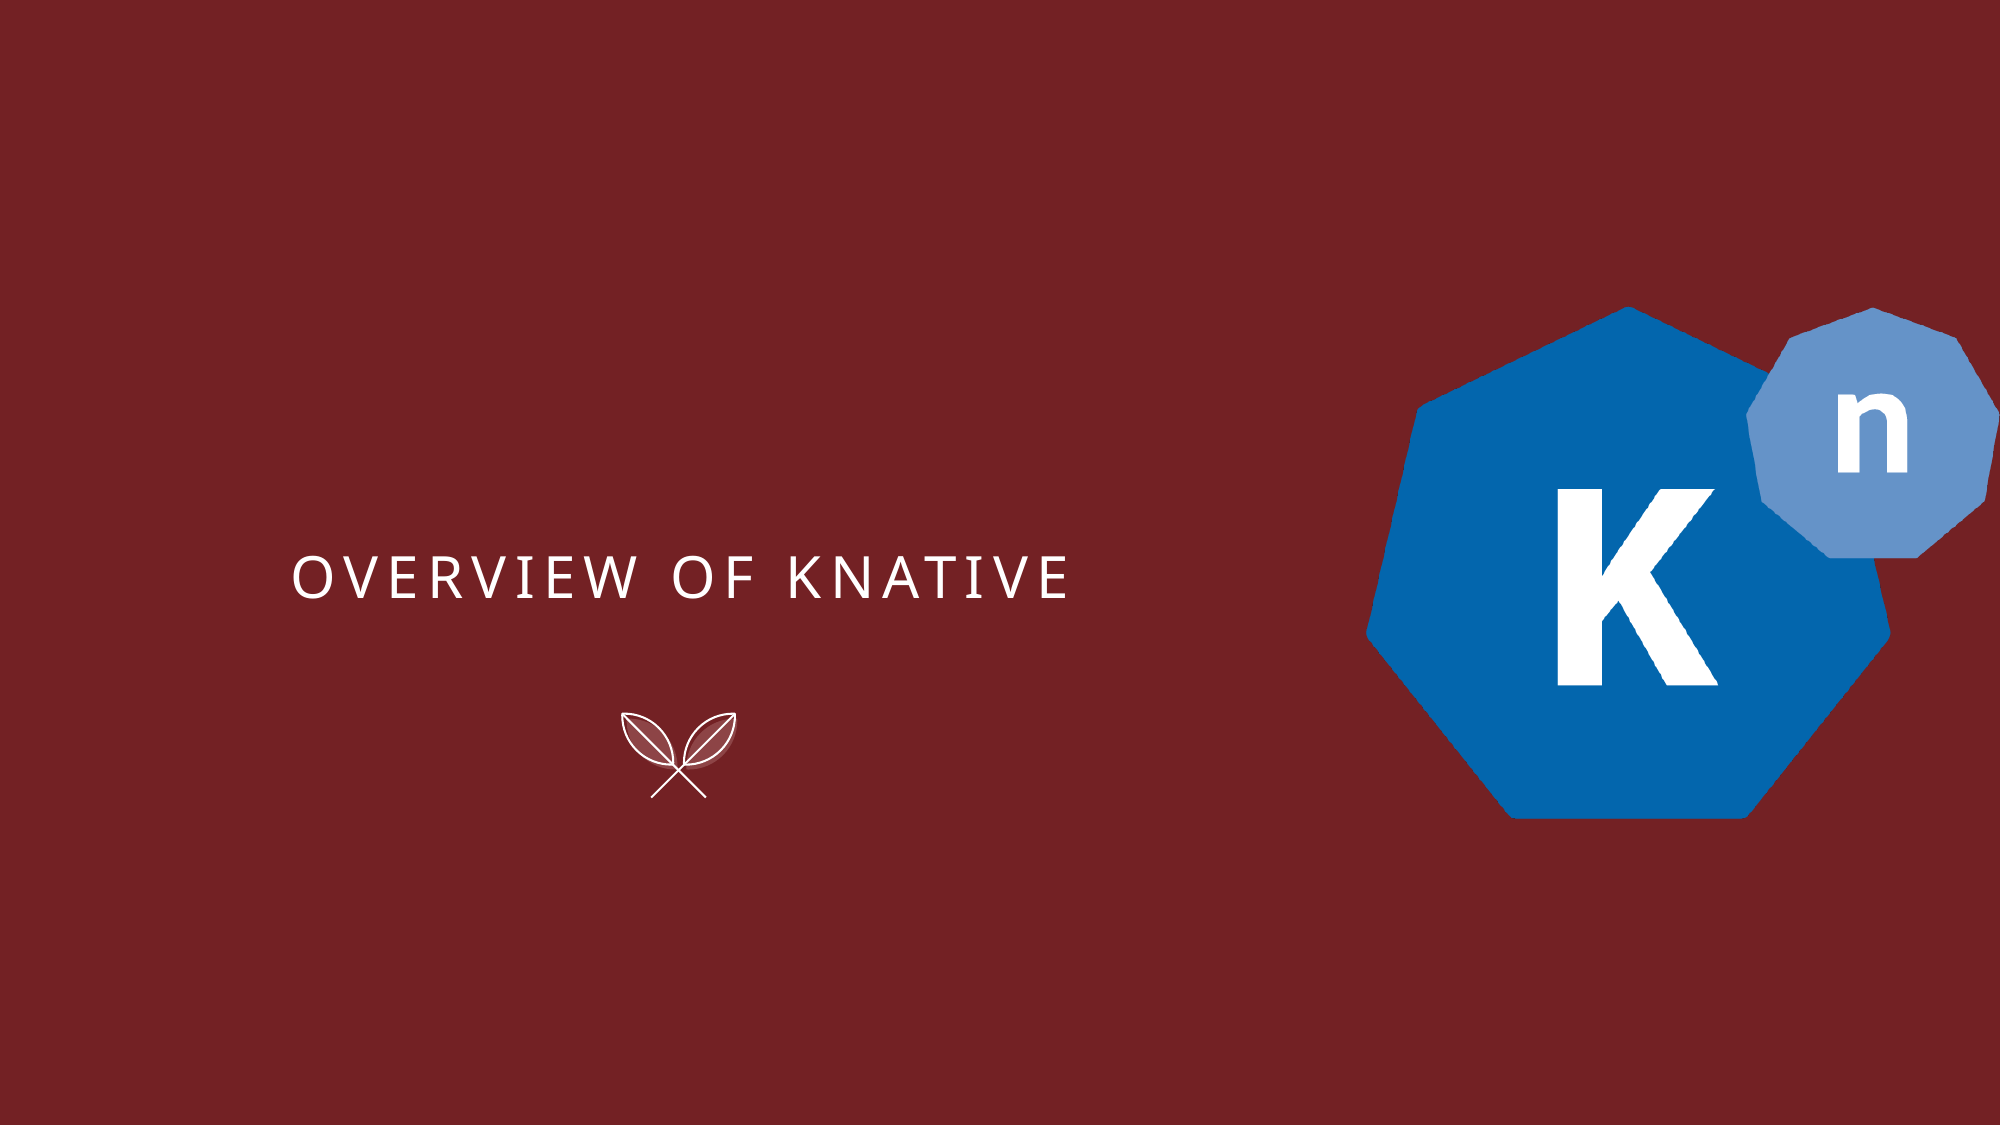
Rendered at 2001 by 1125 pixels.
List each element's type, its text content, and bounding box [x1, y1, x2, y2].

title Overview of Knative [178, 355, 1182, 611]
picture [1366, 298, 2000, 832]
